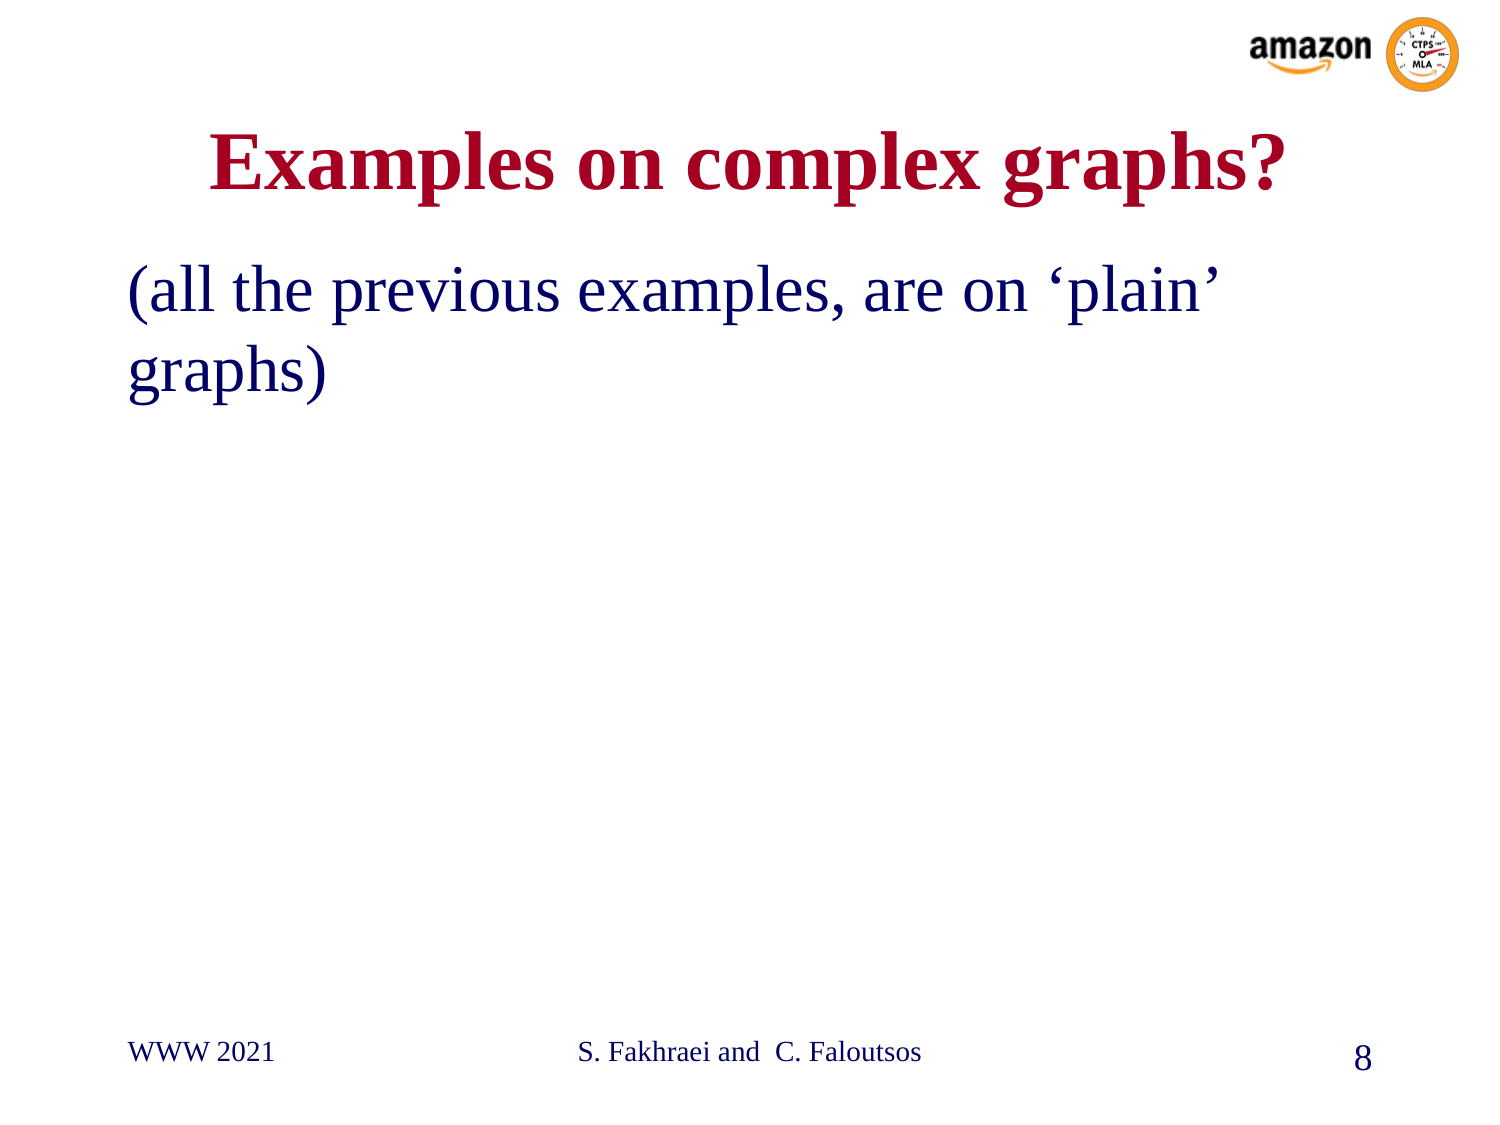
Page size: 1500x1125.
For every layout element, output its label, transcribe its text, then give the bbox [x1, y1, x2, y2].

slide_number 8 [1074, 1024, 1388, 1101]
footer S. Fakhraei and C. Faloutsos [512, 1024, 988, 1101]
slide_number WWW 2021 [112, 1024, 426, 1101]
picture [1239, 16, 1460, 93]
title Examples on complex graphs? [112, 99, 1388, 213]
list (all the previous examples, are on ‘plain’ graphs) [112, 237, 1388, 1001]
